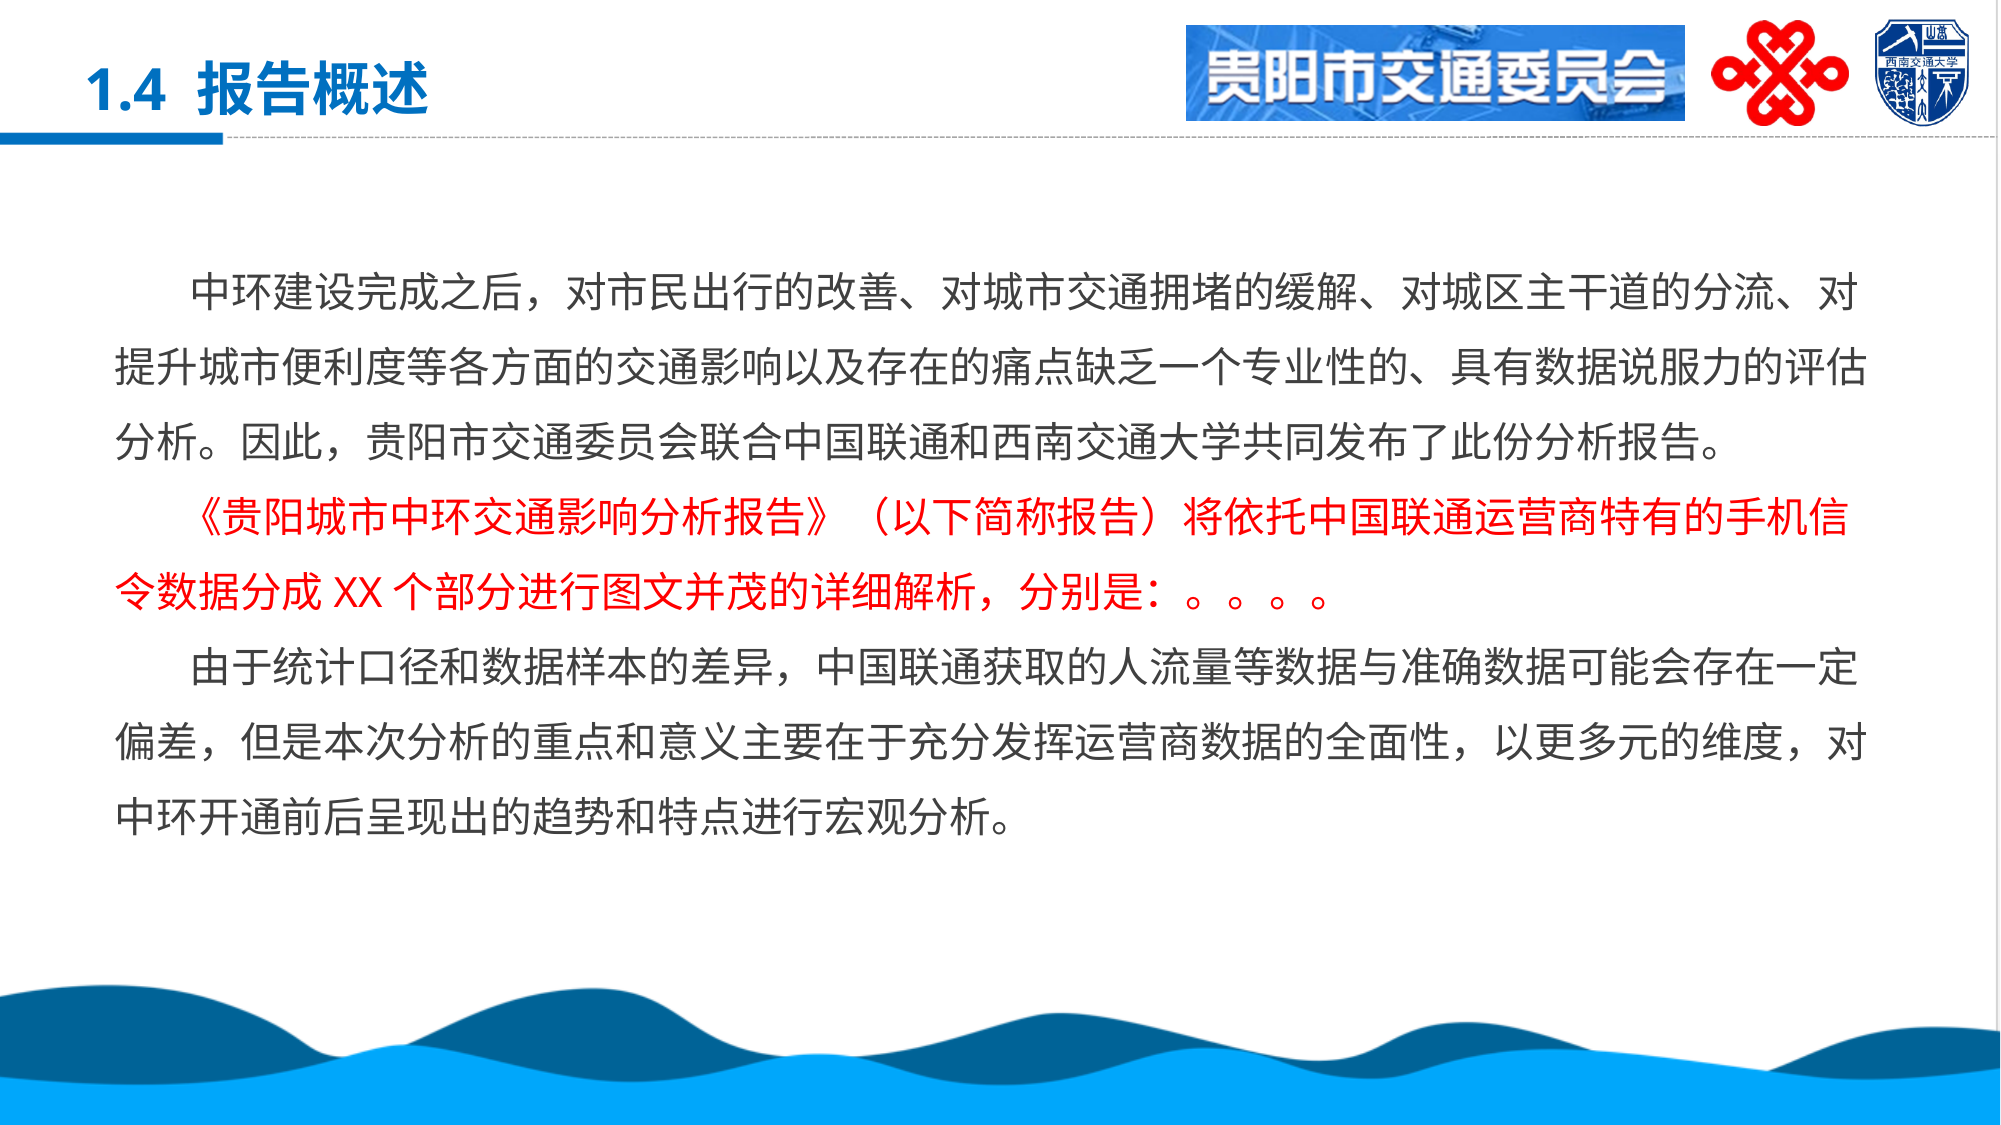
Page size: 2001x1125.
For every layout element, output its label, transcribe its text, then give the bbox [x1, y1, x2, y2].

text_box 1.4 报告概述 [69, 44, 547, 132]
slide_number [1412, 1042, 1863, 1103]
text_box 中环建设完成之后，对市民出行的改善、对城市交通拥堵的缓解、对城区主干道的分流、对提升城市便利度等各方面的交通影响以及存在的痛点缺乏一个专业性的、具有数据说服力的评估分析。因此，贵阳市交通委员会联合中国联通和西南交通大学共同发布了此份分析报告。 《贵阳城市中环交通影响分析报告》（以下简称报告）将依托中国联通运营商特有的手机信令数据分成XX个部分进行图文并茂的详细解析，分别是：。。。。 由于统计口径和数据样本的差异，中国联通获取的人流量等数据与准确数据可能会存在一定偏差，但是本次分析的重点和意义主要在于充分发挥运营商数据的全面性，以更多元的维度，对中环开通前后呈现出的趋势和特点进行宏观分析。 [99, 233, 1893, 849]
picture [0, 0, 2001, 1061]
